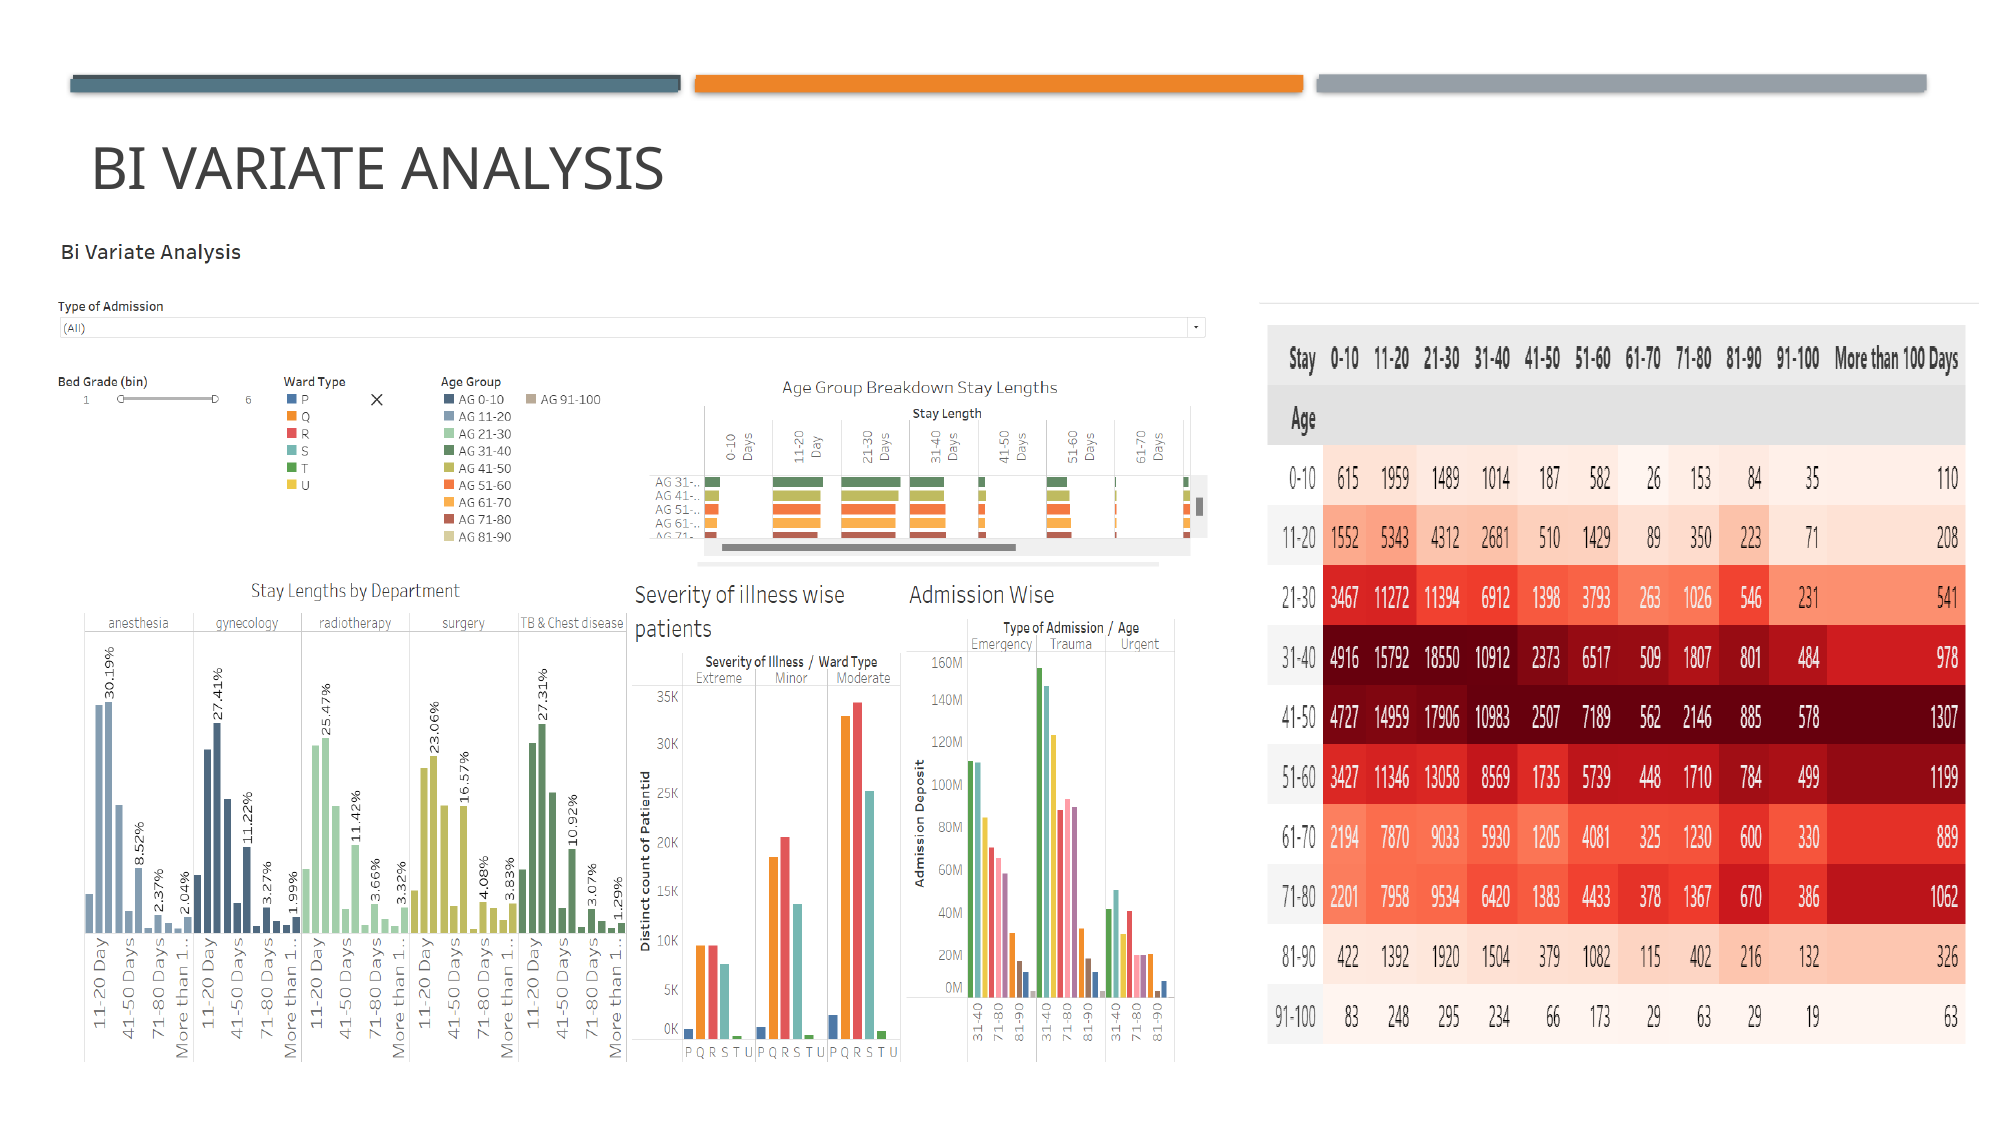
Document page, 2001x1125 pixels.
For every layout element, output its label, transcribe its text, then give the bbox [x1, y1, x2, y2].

title BI VARIATE ANALYSIS [75, 113, 1924, 209]
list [1252, 302, 1979, 1075]
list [43, 228, 1254, 563]
picture [60, 561, 1237, 1075]
